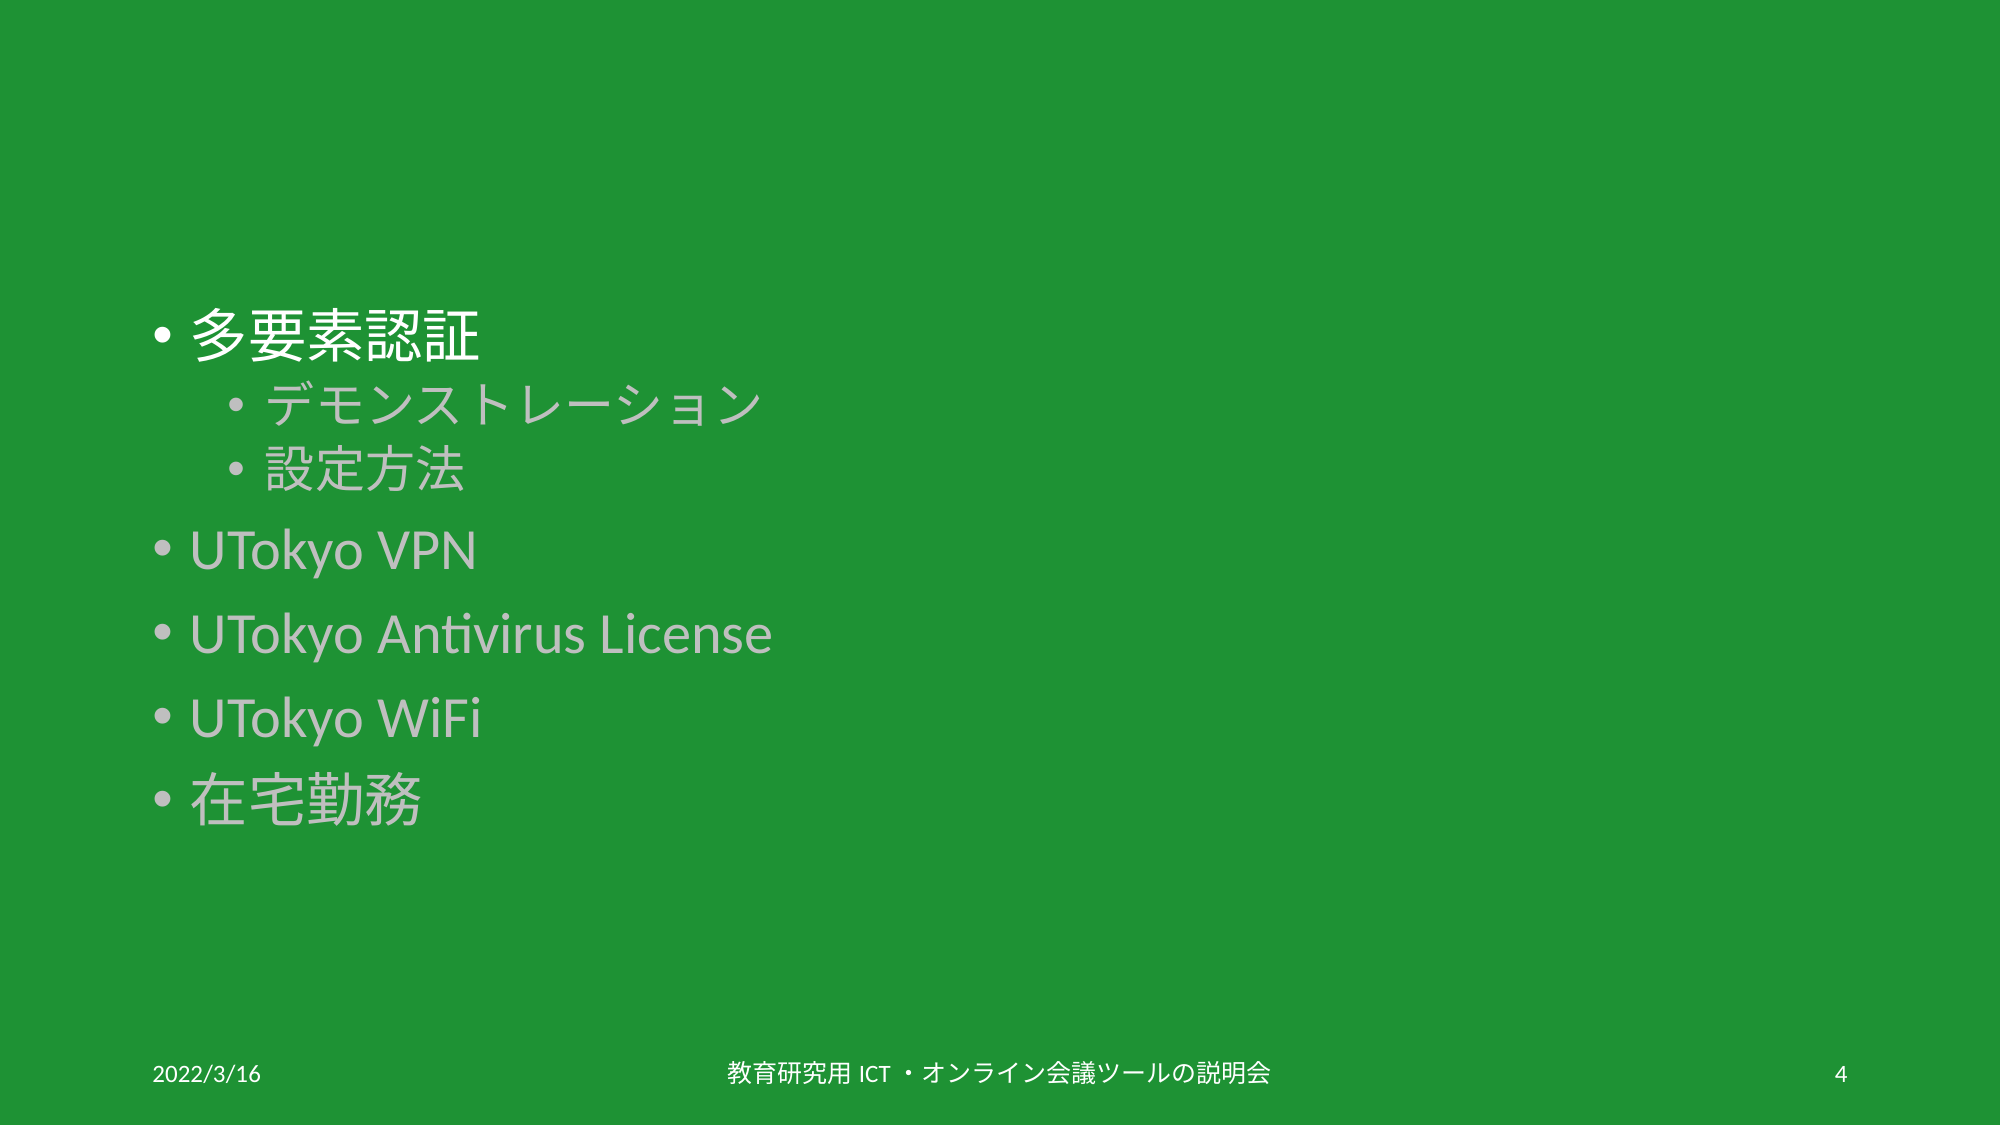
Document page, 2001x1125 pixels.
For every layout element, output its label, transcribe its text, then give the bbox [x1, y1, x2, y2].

slide_number 4 [1412, 1042, 1863, 1103]
list 多要素認証 デモンストレーション 設定方法 UTokyo VPN UTokyo Antivirus License UTokyo WiFi 在宅勤務 [137, 299, 1863, 1014]
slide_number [137, 1042, 588, 1103]
footer 教育研究用ICT・オンライン会議ツールの説明会 [662, 1042, 1338, 1103]
